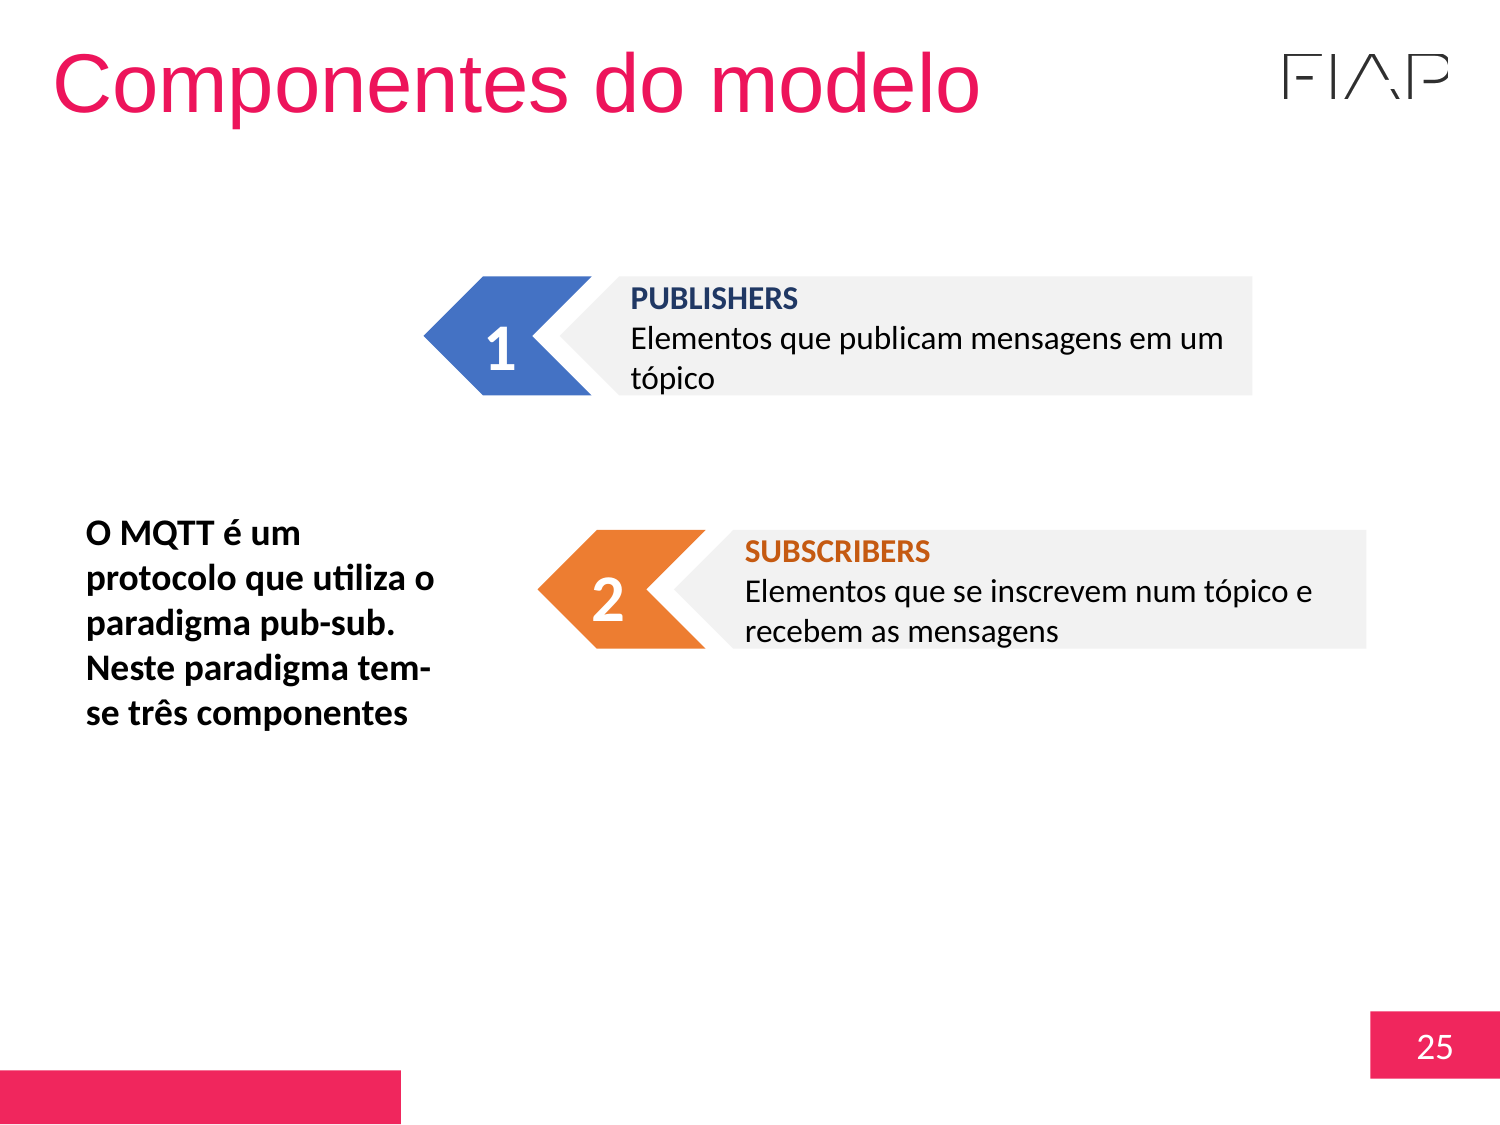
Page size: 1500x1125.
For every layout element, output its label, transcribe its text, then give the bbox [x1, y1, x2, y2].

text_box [423, 276, 1253, 396]
text_box O MQTT é um protocolo que utiliza o paradigma pub-sub. Neste paradigma tem-se três componentes [71, 500, 461, 741]
text_box Componentes do modelo [37, 21, 1123, 137]
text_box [537, 529, 1367, 649]
picture [1284, 54, 1448, 99]
